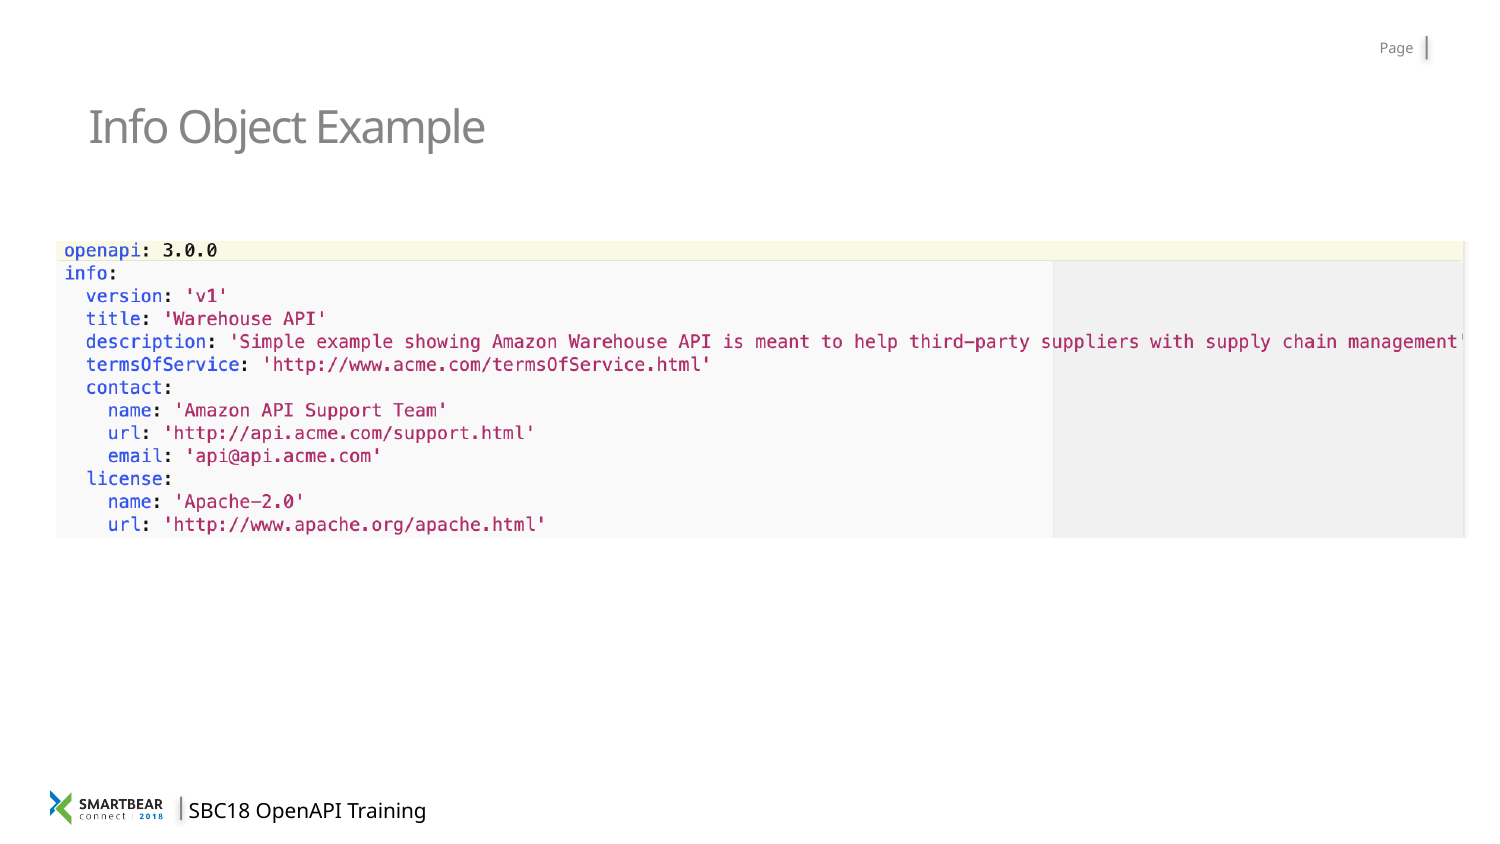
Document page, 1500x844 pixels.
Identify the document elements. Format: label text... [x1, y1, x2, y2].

text_box SBC18 OpenAPI Training [181, 790, 763, 830]
title Info Object Example [88, 98, 1412, 158]
picture [56, 241, 1469, 538]
picture [40, 786, 181, 829]
